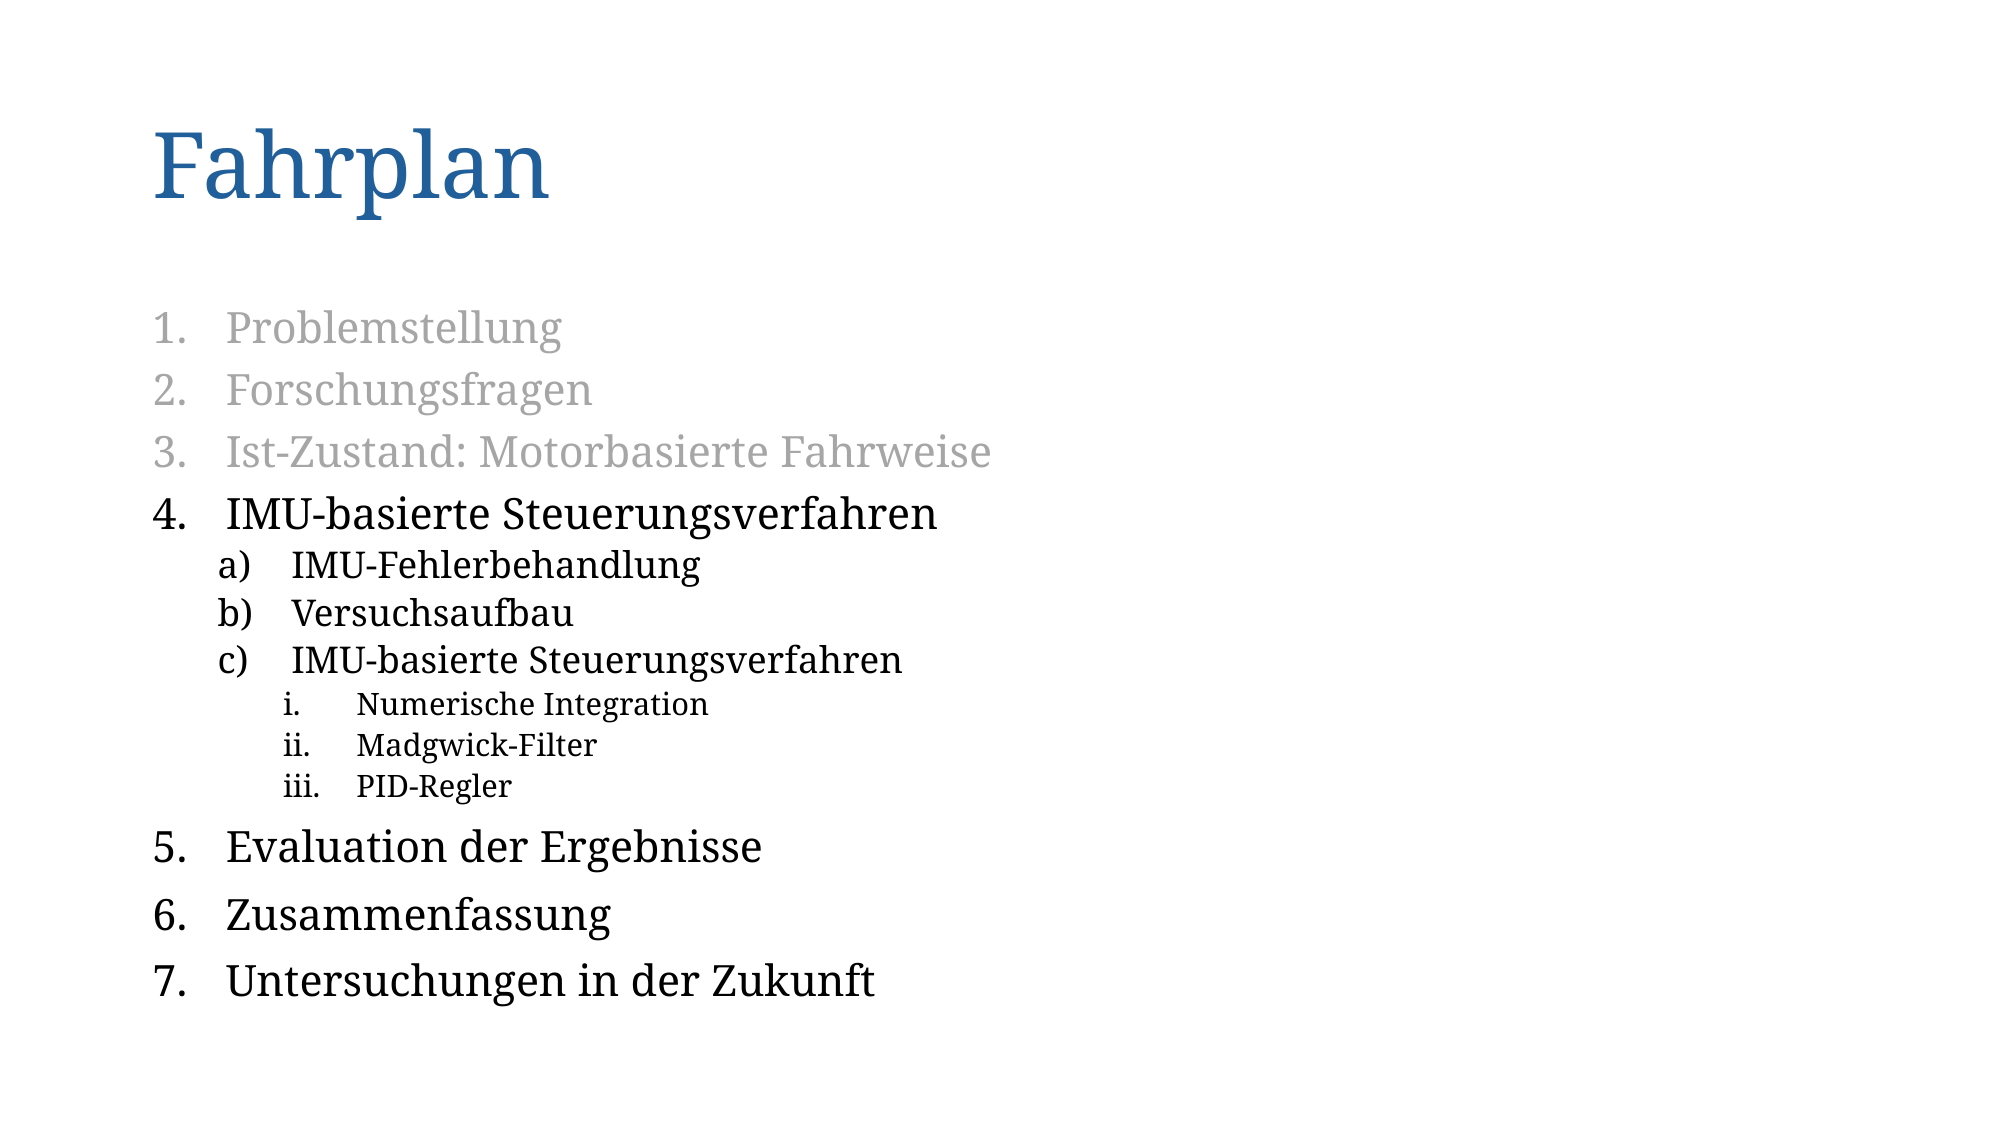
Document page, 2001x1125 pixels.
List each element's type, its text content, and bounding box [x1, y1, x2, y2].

list Problemstellung Forschungsfragen Ist-Zustand: Motorbasierte Fahrweise IMU-basierte Steuerungsverfahren IMU-Fehlerbehandlung Versuchsaufbau IMU-basierte Steuerungsverfahren Numerische Integration Madgwick-Filter PID-Regler Evaluation der Ergebnisse Zusammenfassung Untersuchungen in der Zukunft [137, 299, 1863, 1014]
title Fahrplan [137, 59, 1863, 278]
